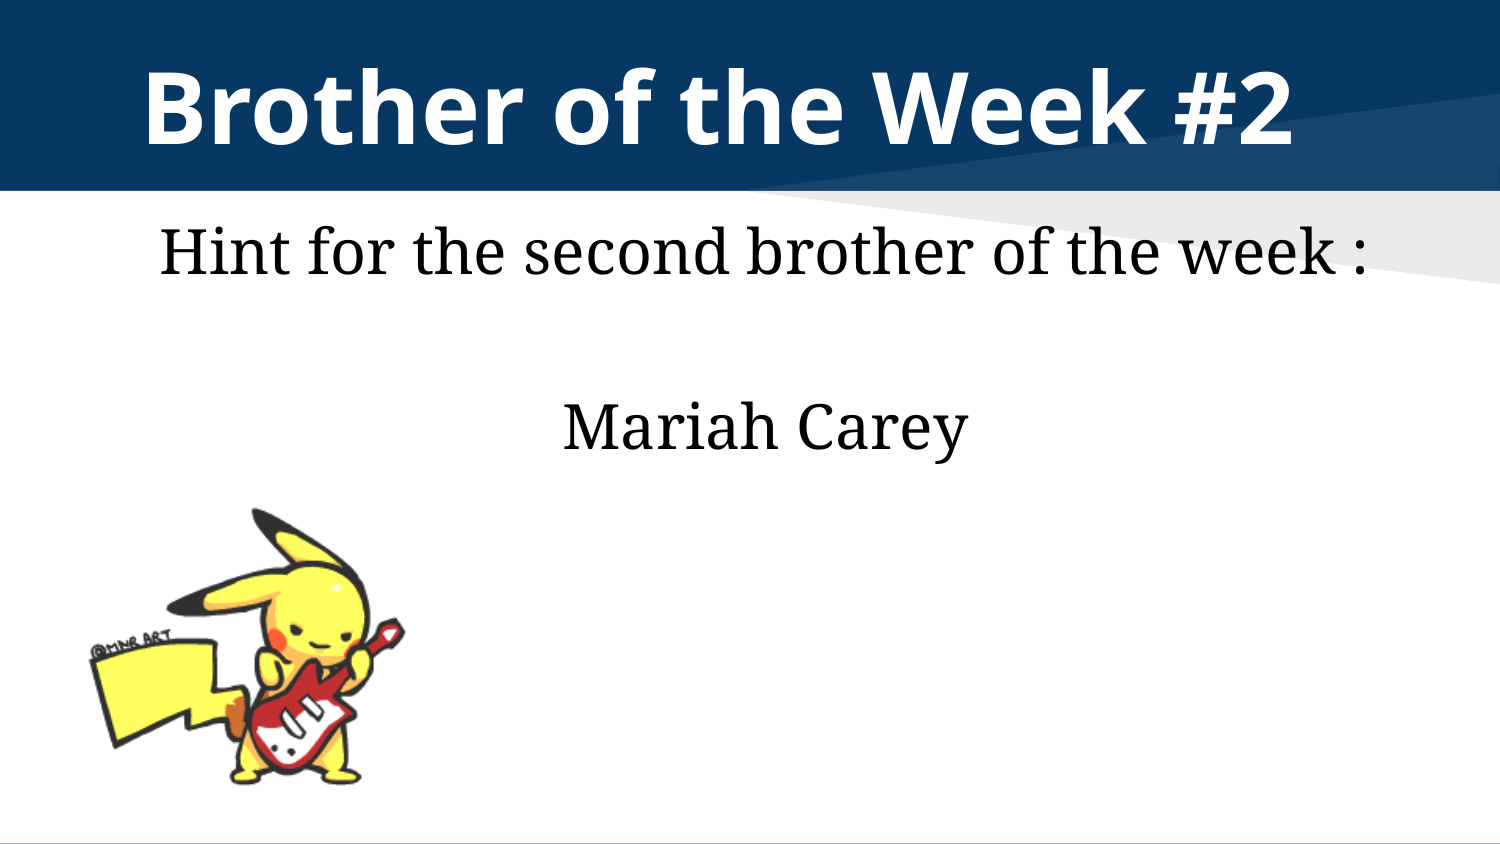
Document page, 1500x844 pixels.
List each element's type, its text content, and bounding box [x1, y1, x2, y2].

title Brother of the Week #2 [75, 33, 1425, 175]
picture [74, 485, 435, 809]
list Hint for the second brother of the week : Mariah Carey [75, 196, 1425, 808]
